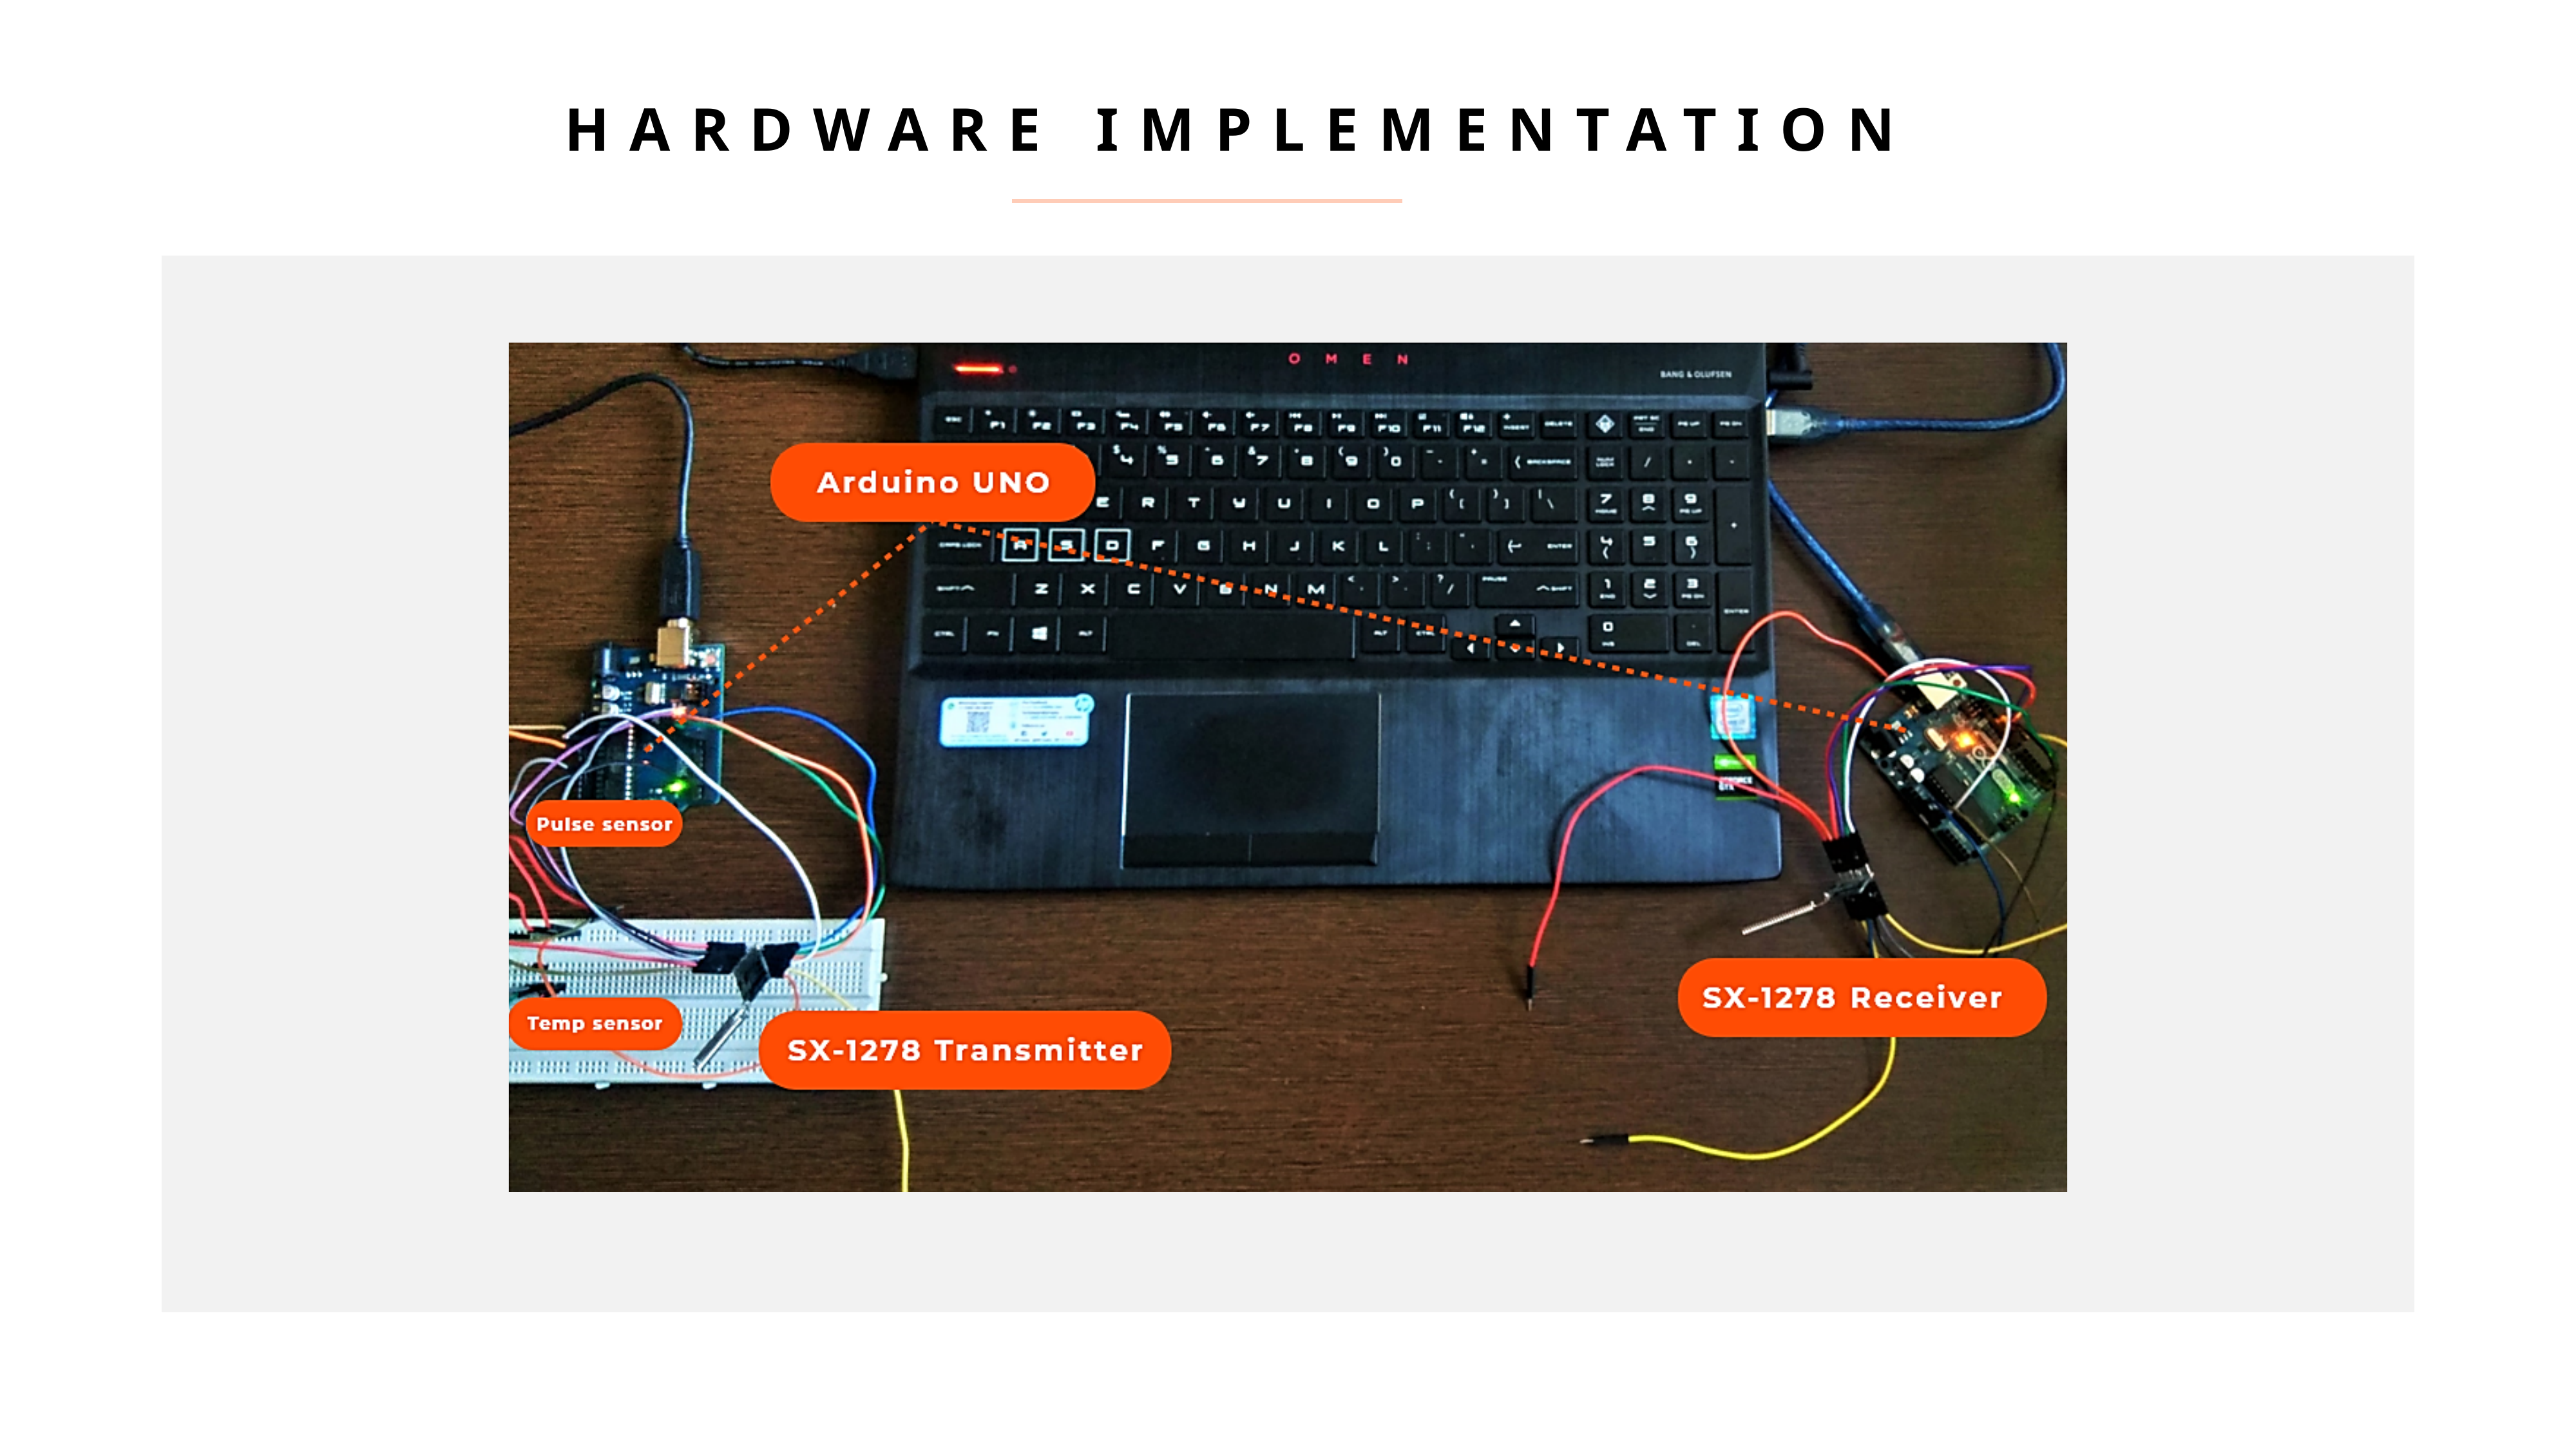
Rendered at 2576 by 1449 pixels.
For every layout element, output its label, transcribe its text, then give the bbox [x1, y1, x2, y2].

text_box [161, 255, 2415, 1312]
text_box HARDWARE IMPLEMENTATION [555, 63, 1906, 167]
